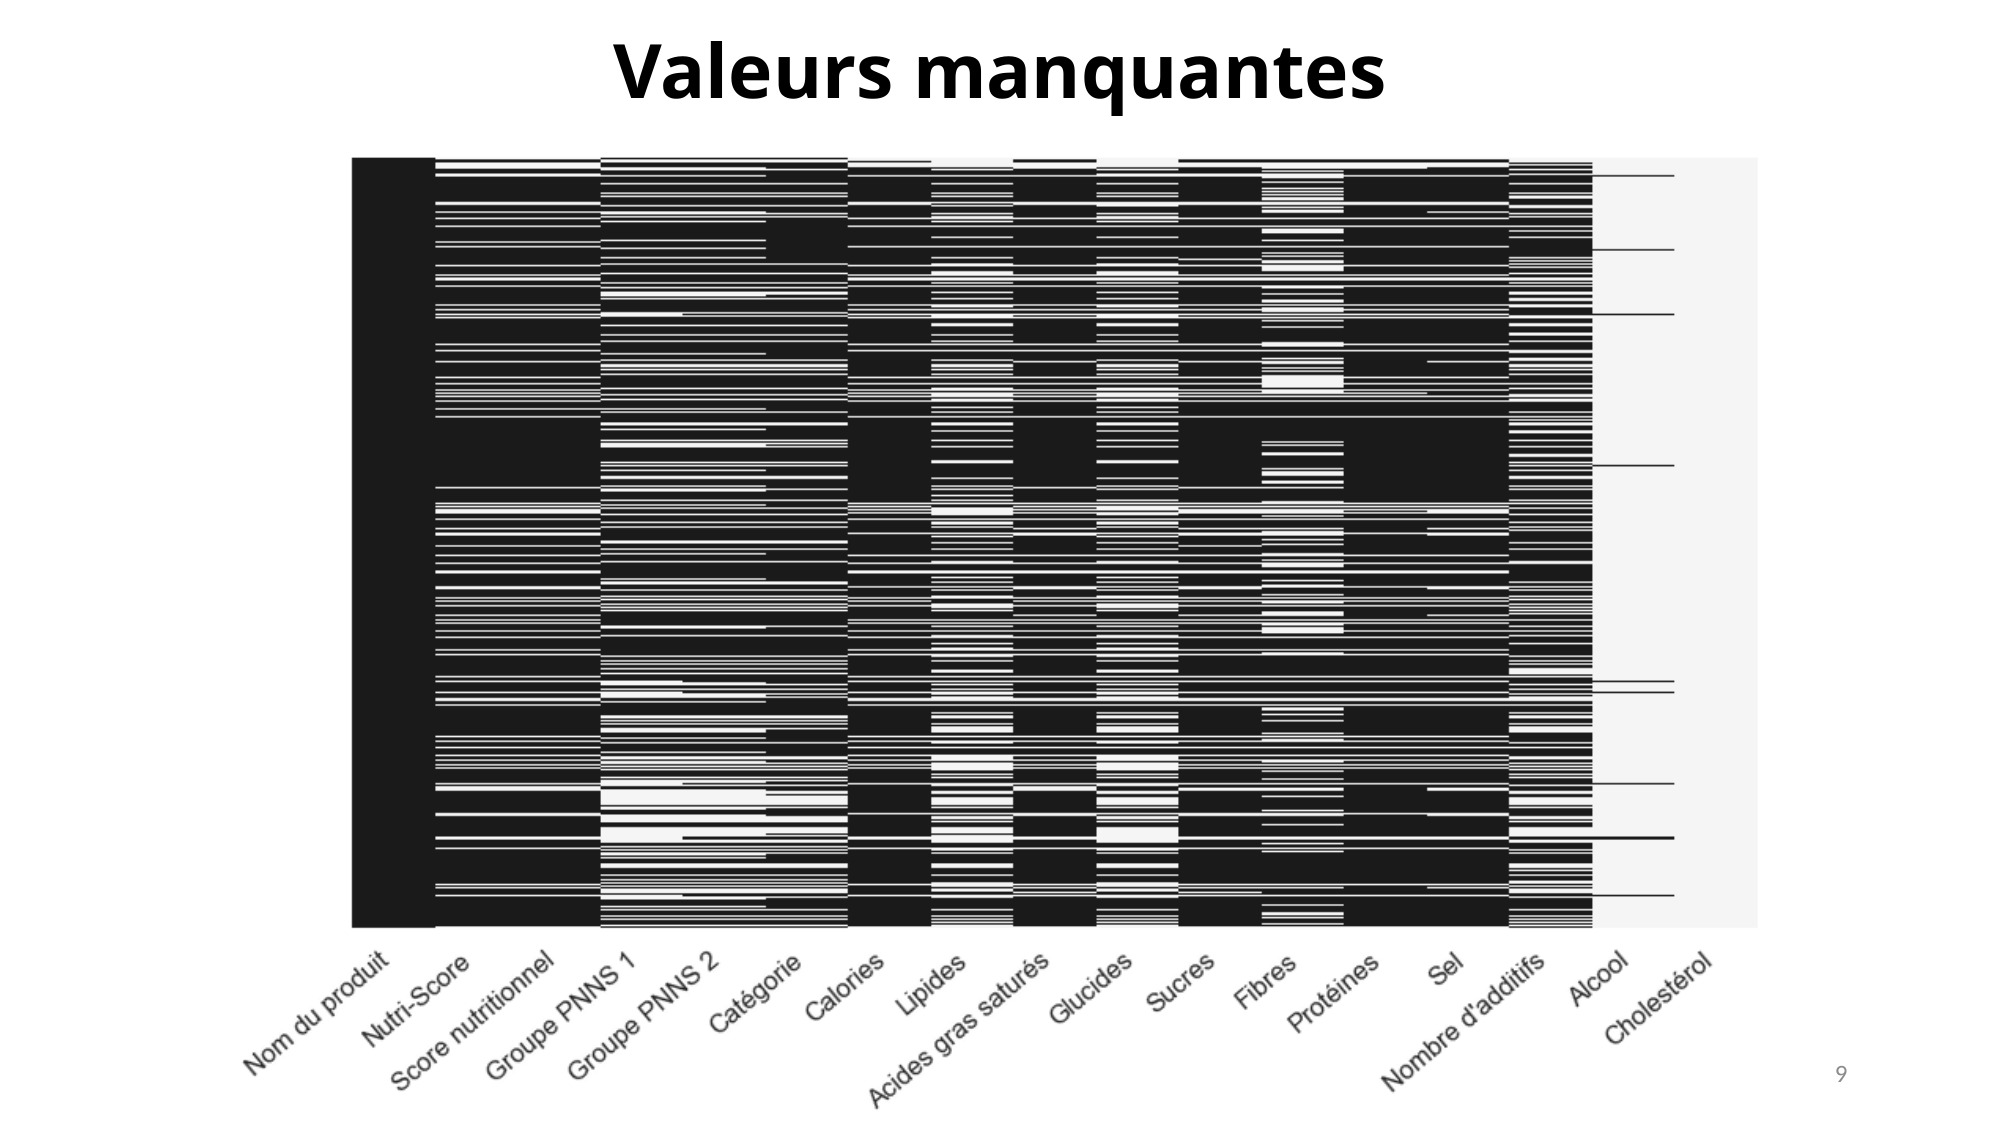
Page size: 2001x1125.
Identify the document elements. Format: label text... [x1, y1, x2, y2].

title Valeurs manquantes [137, 0, 1863, 148]
picture [231, 147, 1769, 1125]
slide_number 9 [1769, 1042, 1863, 1103]
